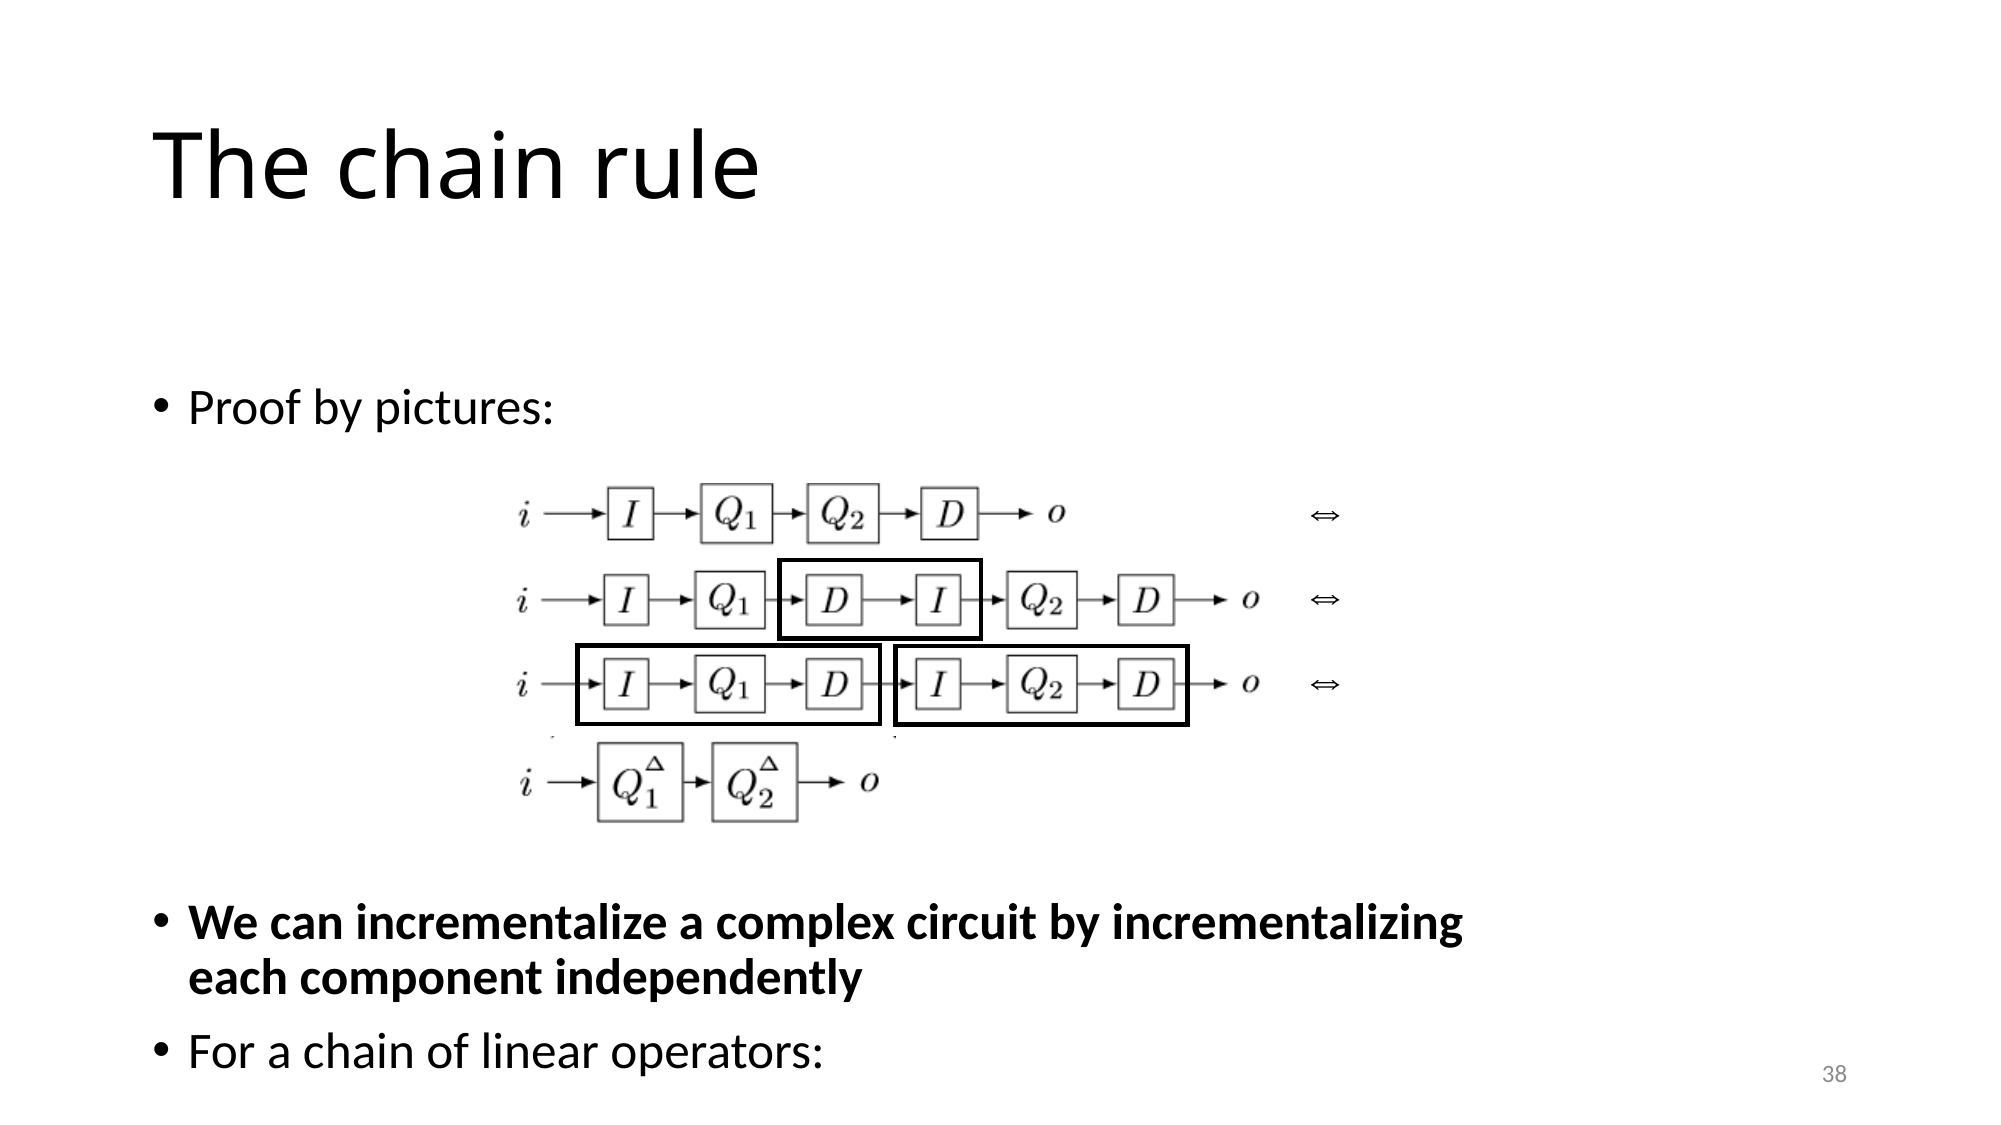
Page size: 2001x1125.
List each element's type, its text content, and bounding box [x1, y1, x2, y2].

text_box [778, 559, 982, 568]
picture [506, 483, 1077, 547]
picture [516, 736, 896, 831]
picture [506, 568, 1286, 639]
slide_number 38 [1798, 1042, 1863, 1103]
text_box [895, 645, 1189, 652]
picture [506, 652, 1286, 723]
text_box [576, 644, 881, 652]
title The chain rule [137, 59, 1863, 278]
